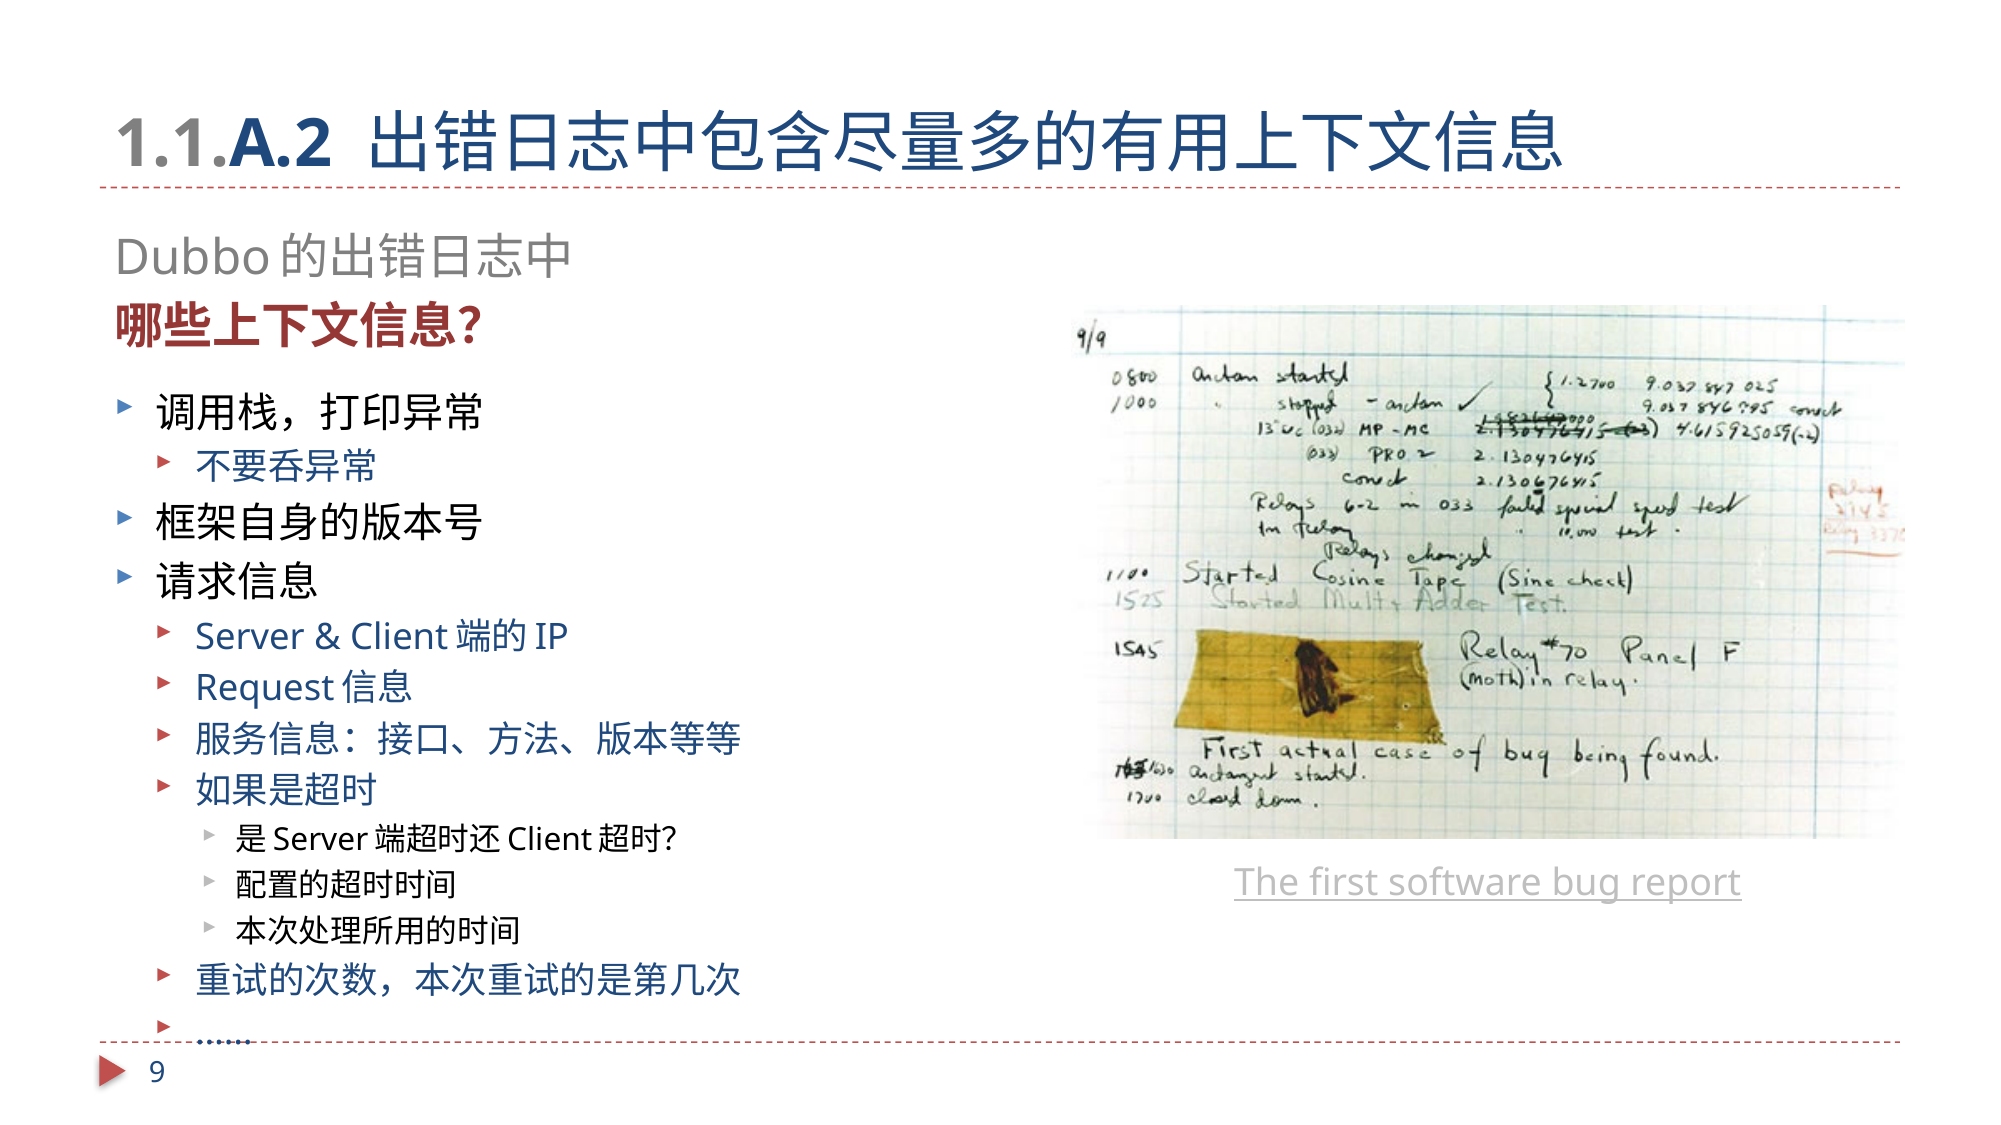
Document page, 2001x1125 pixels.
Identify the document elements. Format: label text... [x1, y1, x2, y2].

text_box The first software bug report [1219, 851, 1757, 917]
picture [1071, 305, 1905, 839]
title 1.1.A.2 出错日志中包含尽量多的有用上下文信息 [99, 24, 1900, 188]
list Dubbo的出错日志中 哪些上下文信息？ 调用栈，打印异常 不要呑异常 框架自身的版本号 请求信息 Server & Client端的IP Request信息 服务信息：接口、方法、版本等等 如果是超时 是Server端超时还Client超时？ 配置的超时时间 本次处理所用的时间 重试的次数，本次重试的是第几次 …… [99, 218, 1900, 1062]
slide_number 9 [133, 1042, 568, 1103]
